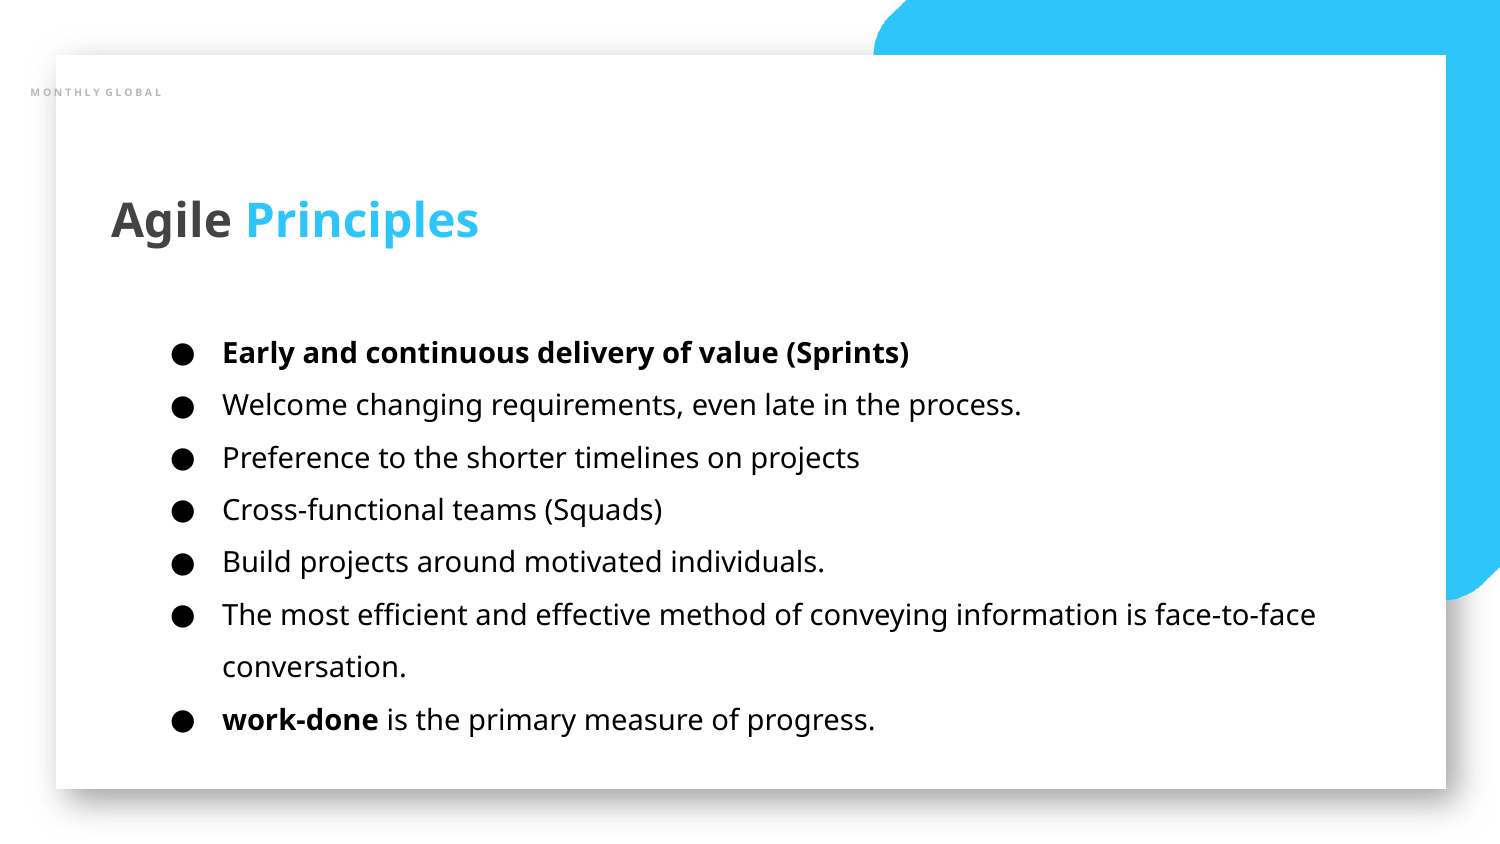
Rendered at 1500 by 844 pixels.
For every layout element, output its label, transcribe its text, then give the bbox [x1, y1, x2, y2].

text_box Early and continuous delivery of value (Sprints) Welcome changing requirements, even late in the process. Preference to the shorter timelines on projects Cross-functional teams (Squads) Build projects around motivated individuals. The most efficient and effective method of conveying information is face-to-face conversation. work-done is the primary measure of progress. [132, 301, 1404, 736]
picture [0, 0, 1500, 844]
text_box Agile Principles [96, 174, 1195, 291]
text_box M O N T H L Y G L O B A L [15, 71, 230, 108]
